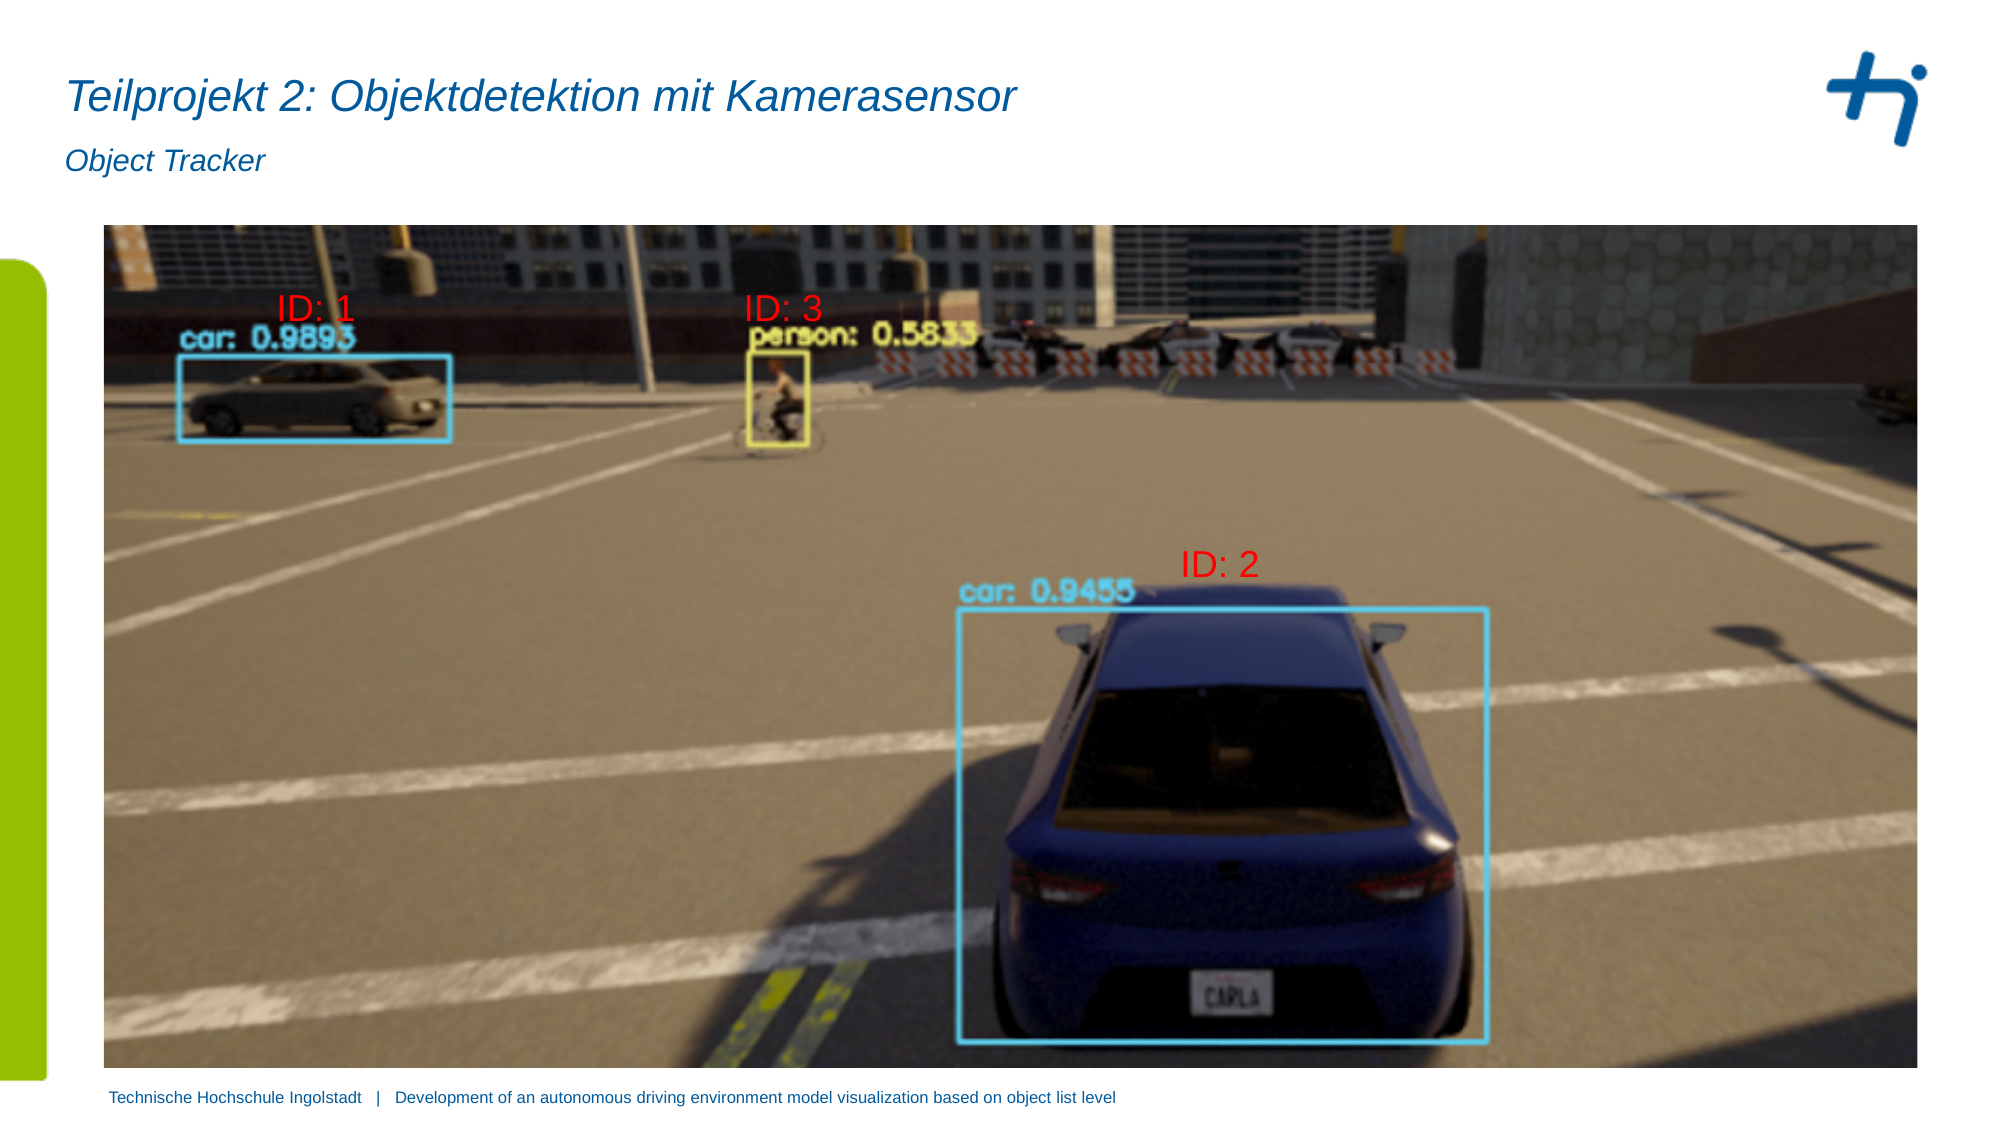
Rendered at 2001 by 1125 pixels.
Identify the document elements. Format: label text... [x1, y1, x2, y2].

title Teilprojekt 2: Objektdetektion mit Kamerasensor [64, 66, 1665, 121]
subtitle Object Tracker [64, 122, 1665, 179]
picture [103, 225, 1918, 1068]
